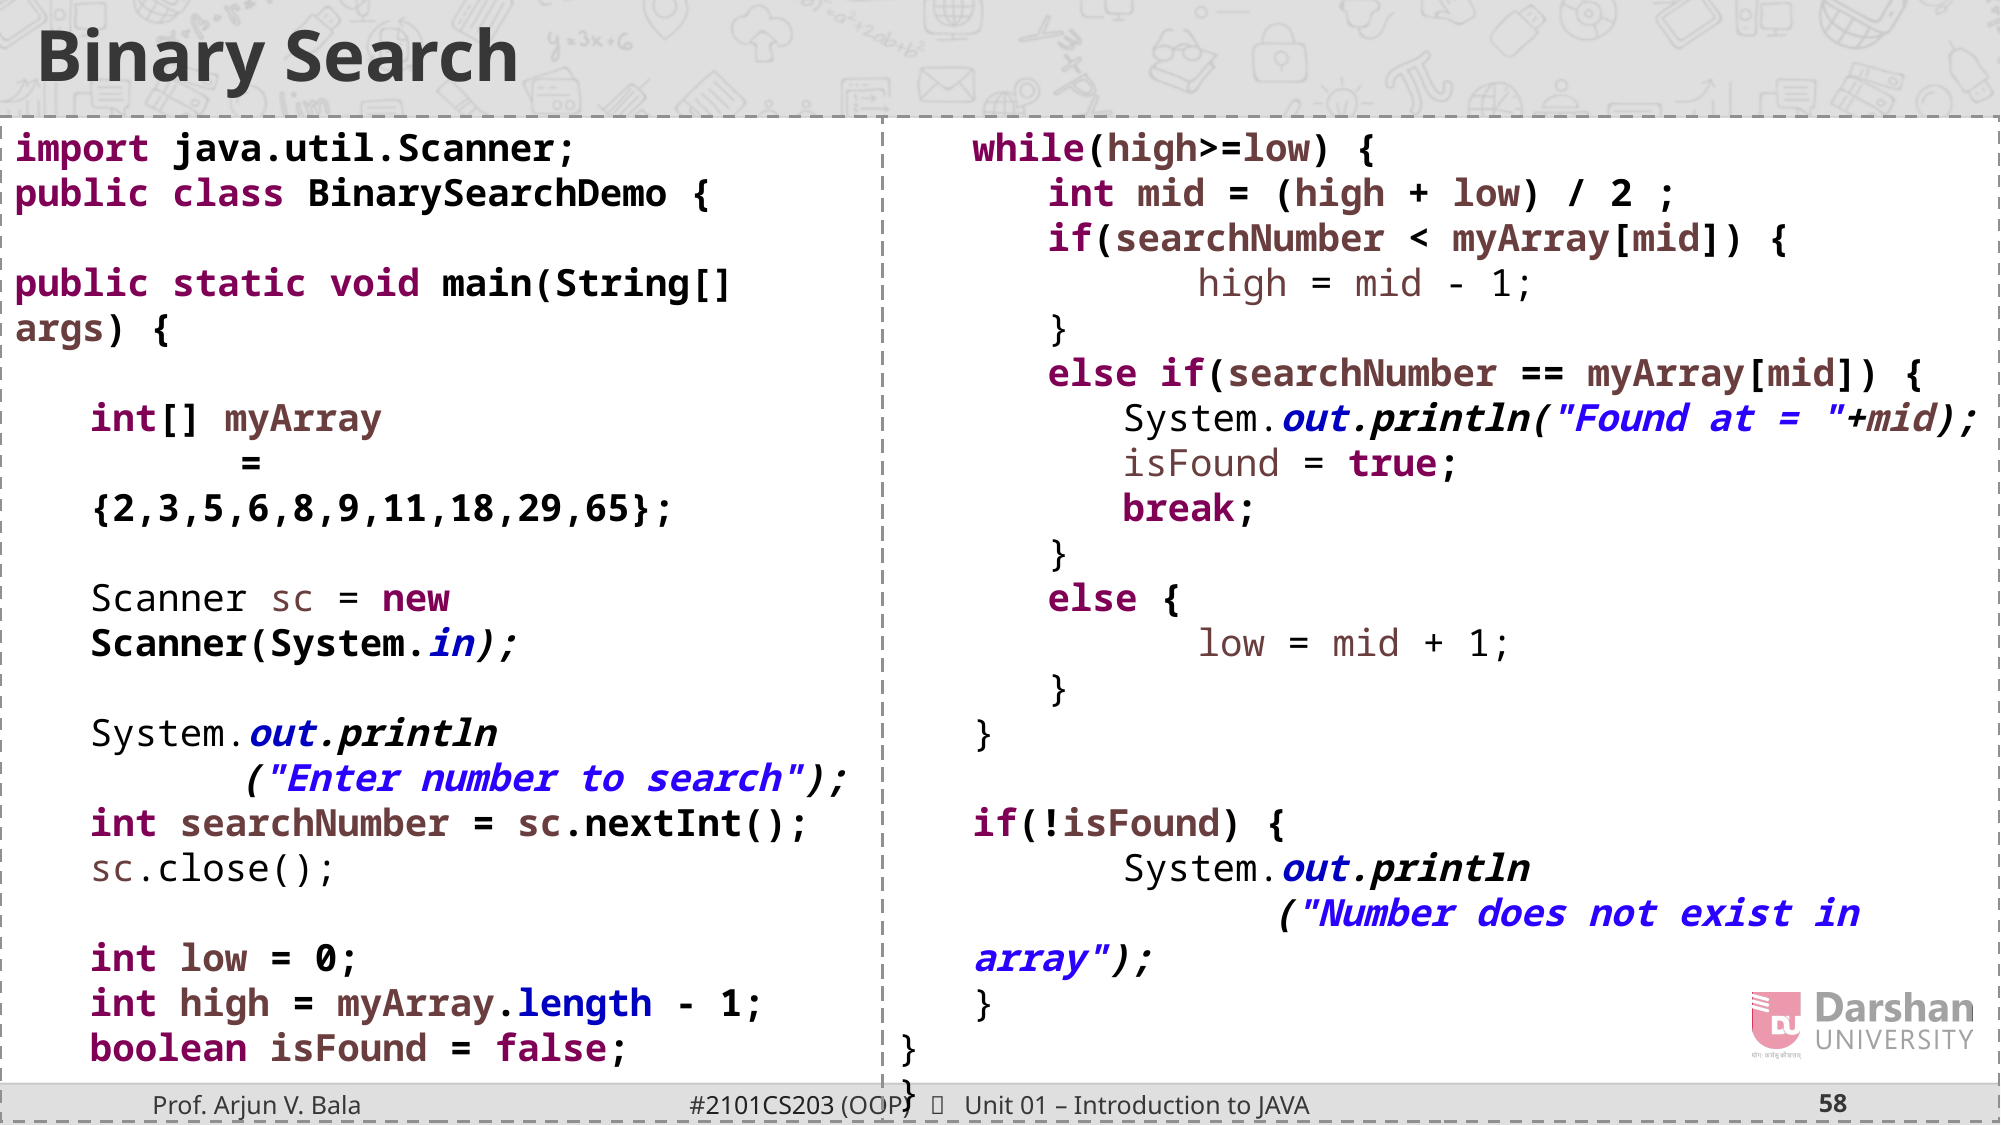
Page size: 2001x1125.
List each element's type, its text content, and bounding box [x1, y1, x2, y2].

title Binary Search [0, 0, 2000, 116]
text_box while(high>=low) { int mid = (high + low) / 2 ; if(searchNumber < myArray[mid]) { high = mid - 1; } else if(searchNumber == myArray[mid]) { System.out.println("Found at = "+mid); isFound = true; break; } else { low = mid + 1; } } if(!isFound) { System.out.println ("Number does not exist in array"); } } } [882, 116, 2000, 1122]
text_box import java.util.Scanner; public class BinarySearchDemo { public static void main(String[] args) { int[] myArray = {2,3,5,6,8,9,11,18,29,65}; Scanner sc = new Scanner(System.in); System.out.println ("Enter number to search"); int searchNumber = sc.nextInt(); sc.close(); int low = 0; int high = myArray.length - 1; boolean isFound = false; [0, 116, 882, 1122]
